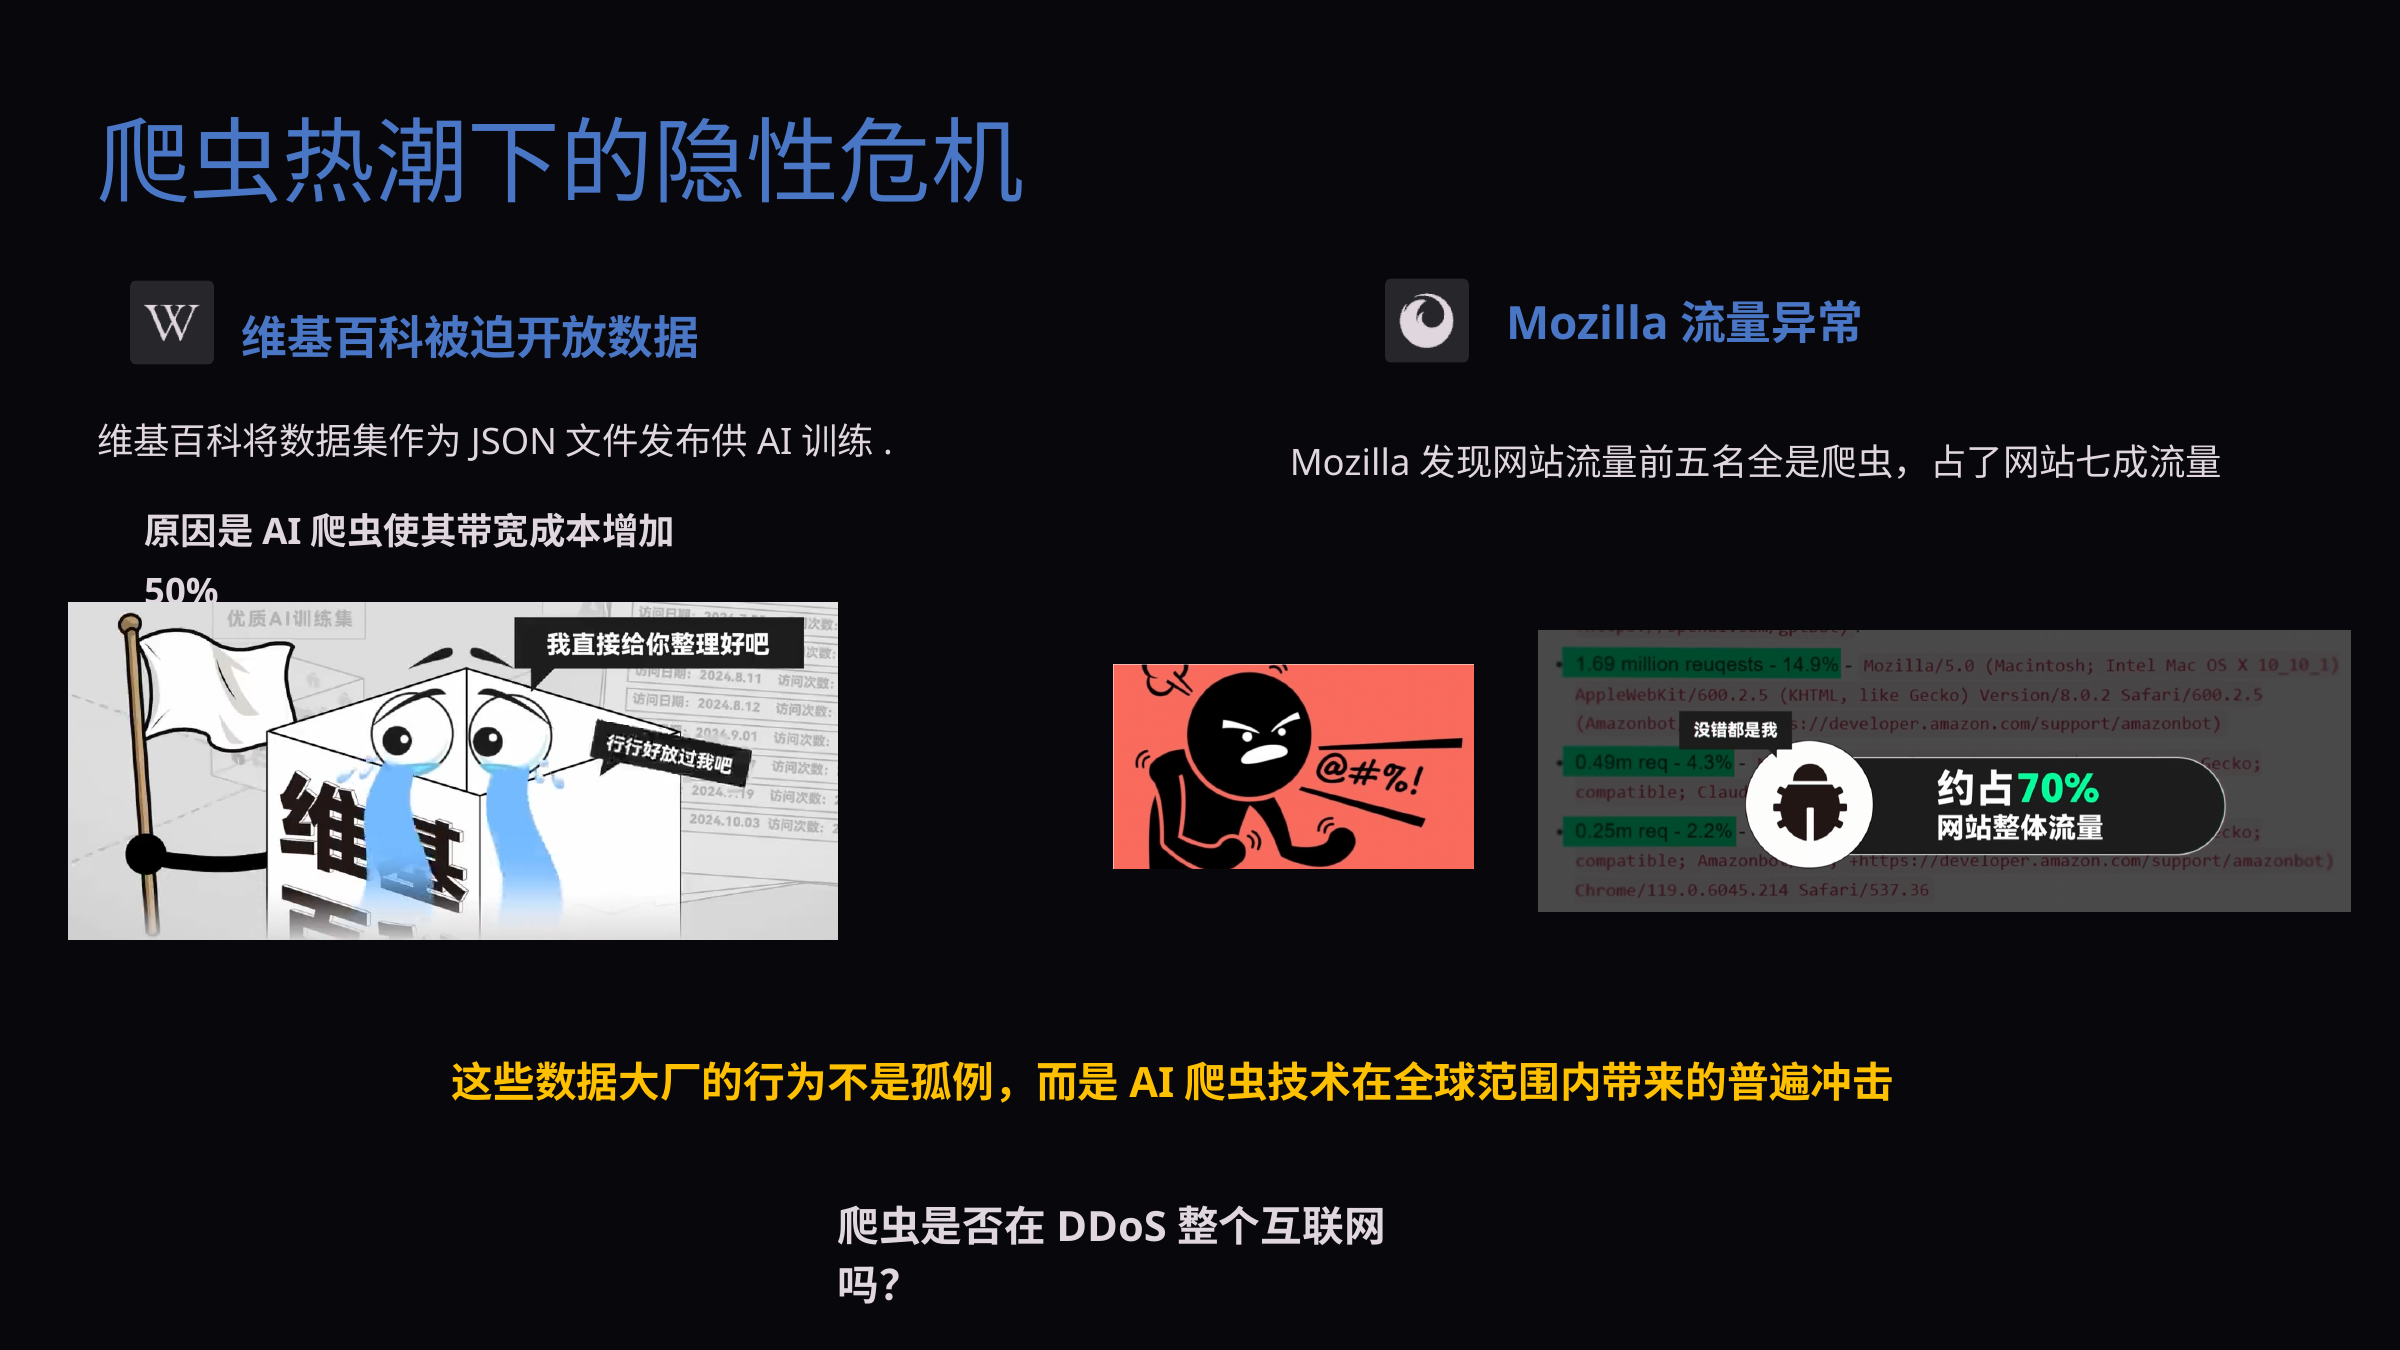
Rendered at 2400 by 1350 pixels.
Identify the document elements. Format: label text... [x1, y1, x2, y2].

text_box [130, 280, 214, 365]
picture [144, 287, 200, 358]
text_box 爬虫热潮下的隐性危机 [97, 97, 1028, 215]
picture [1538, 630, 2351, 912]
text_box 这些数据大厂的行为不是孤例，而是AI爬虫技术在全球范围内带来的普遍冲击 [451, 1046, 1967, 1112]
text_box Mozilla发现网站流量前五名全是爬虫，占了网站七成流量 [1289, 423, 2239, 498]
text_box 维基百科被迫开放数据 [241, 306, 709, 365]
text_box 原因是AI爬虫使其带宽成本增加50% [144, 492, 752, 602]
text_box Mozilla流量异常 [1506, 291, 1911, 350]
text_box 爬虫是否在DDoS整个互联网吗？ [837, 1190, 1425, 1276]
text_box [1385, 278, 1469, 363]
picture [1113, 664, 1474, 869]
picture [1399, 285, 1455, 356]
text_box 维基百科将数据集作为JSON文件发布供AI训练. [97, 402, 890, 473]
picture [68, 602, 838, 940]
